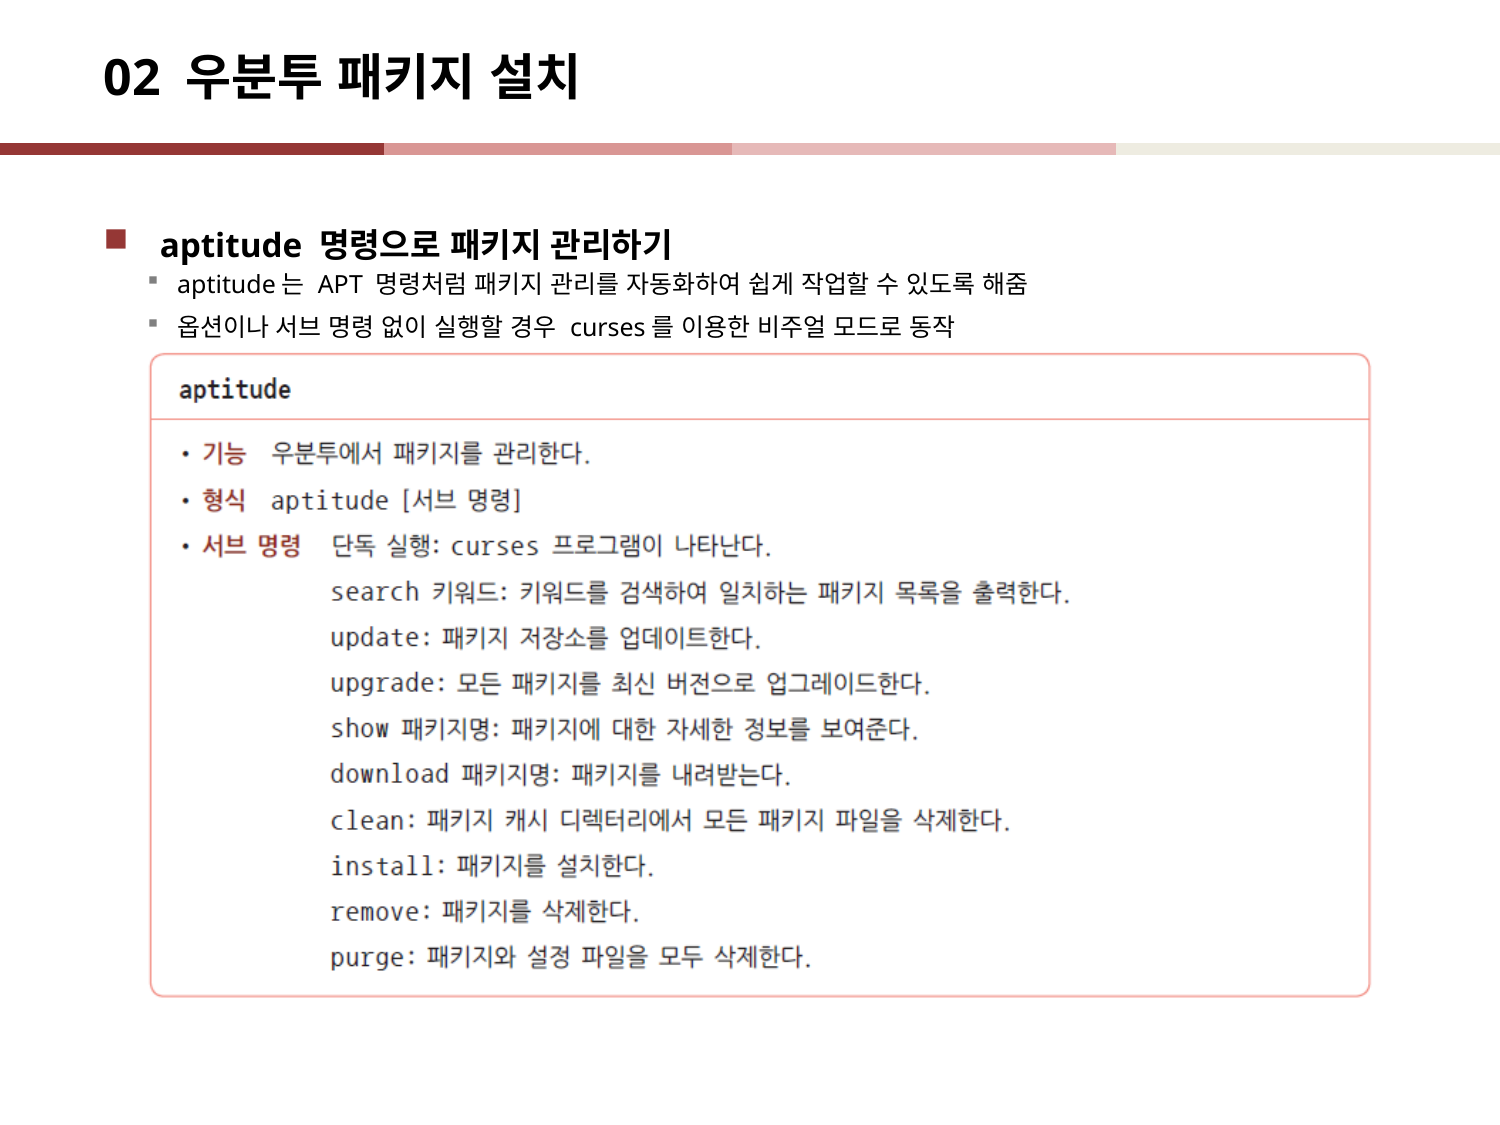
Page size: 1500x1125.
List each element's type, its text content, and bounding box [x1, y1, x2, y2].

picture [146, 349, 1378, 1003]
list aptitude 명령으로 패키지 관리하기 aptitude는 APT 명령처럼 패키지 관리를 자동화하여 쉽게 작업할 수 있도록 해줌 옵션이나 서브 명령 없이 실행할 경우 curses를 이용한 비주얼 모드로 동작 [88, 196, 1436, 1083]
title 02 우분투 패키지 설치 [88, 30, 1330, 121]
